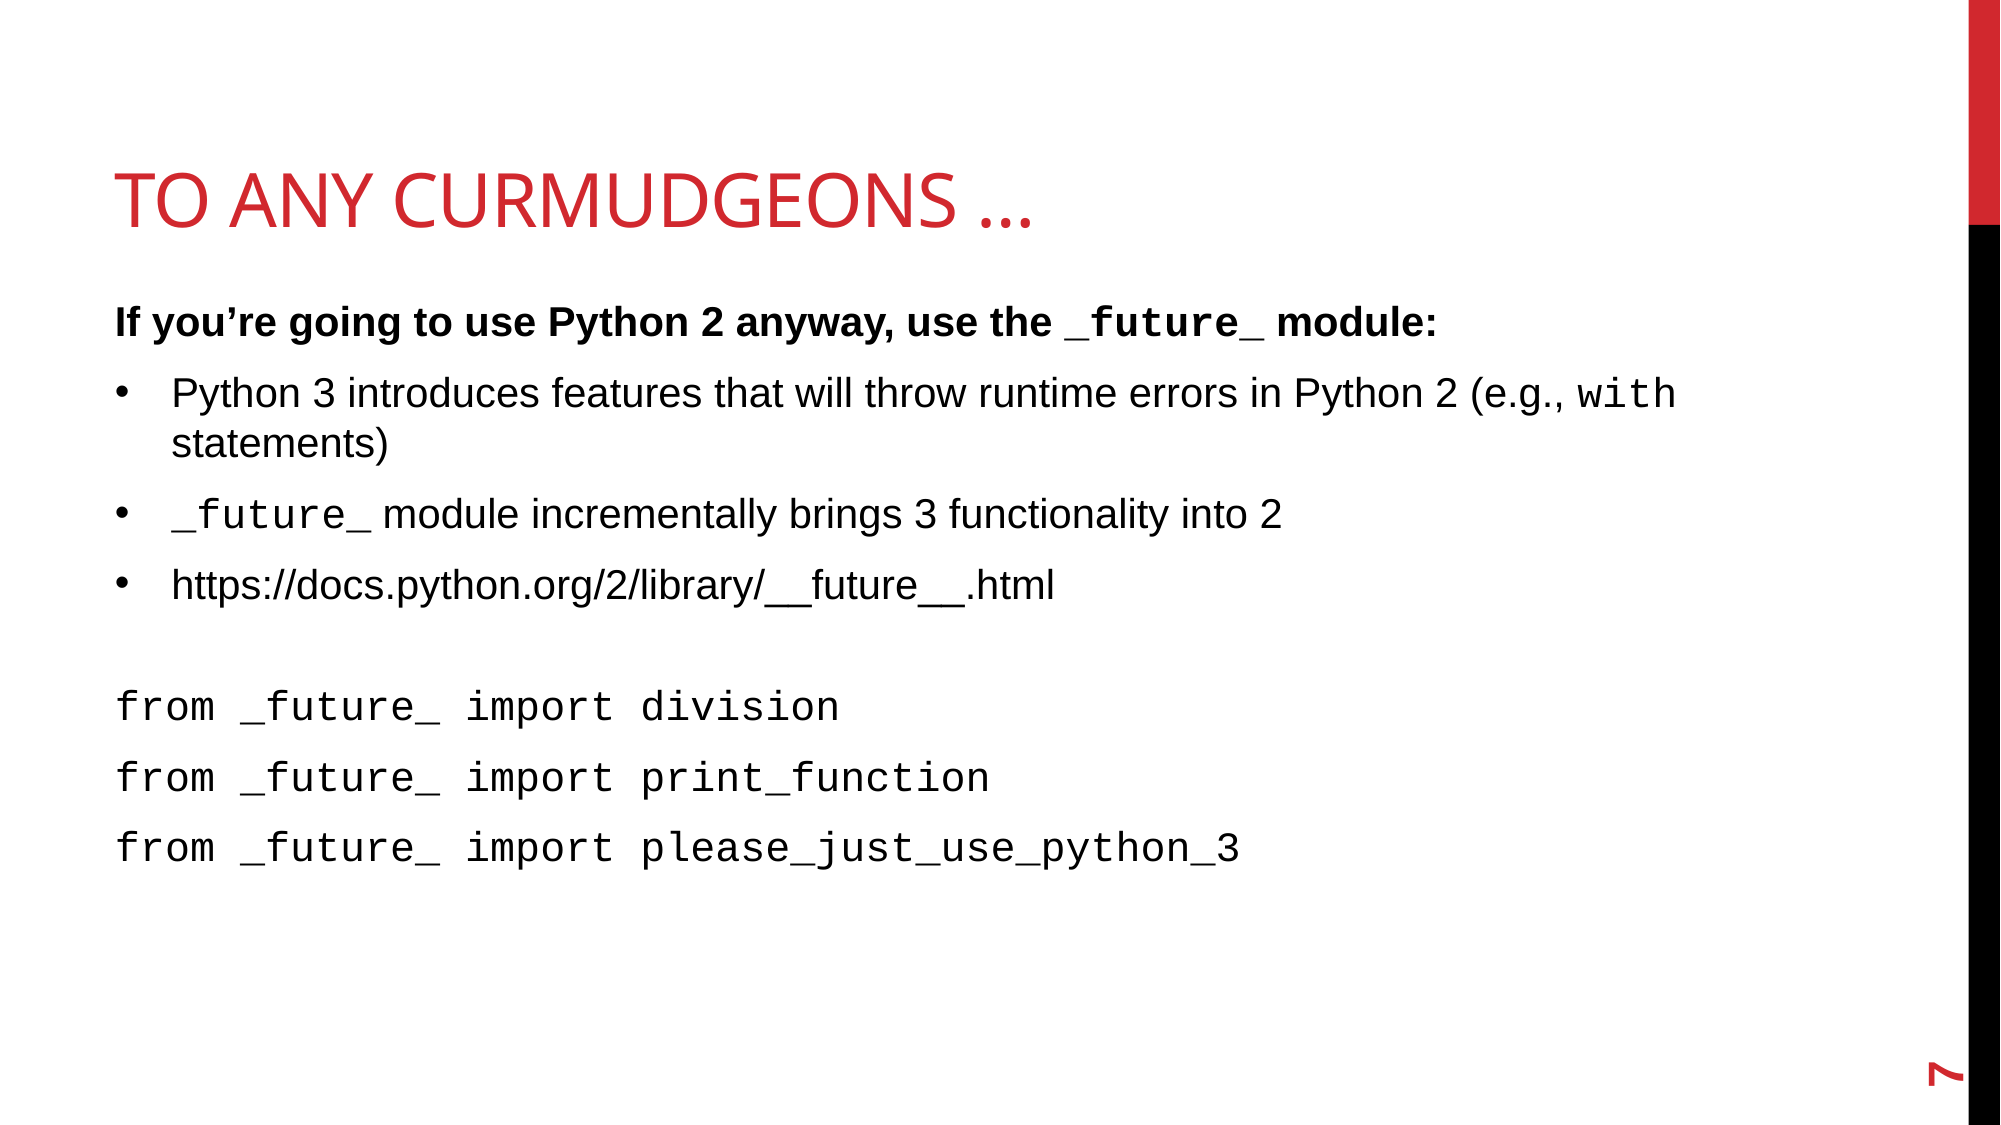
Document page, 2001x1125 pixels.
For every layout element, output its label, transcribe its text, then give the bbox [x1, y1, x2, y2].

title To any Curmudgeons … [99, 25, 1367, 250]
list If you’re going to use Python 2 anyway, use the _future_ module: Python 3 introduces features that will throw runtime errors in Python 2 (e.g., with statements) _future_ module incrementally brings 3 functionality into 2 https://docs.python.org/2/library/__future__.html from _future_ import division from _future_ import print_function from _future_ import please_just_use_python_3 [99, 287, 1767, 1005]
slide_number 7 [1903, 887, 1984, 1104]
